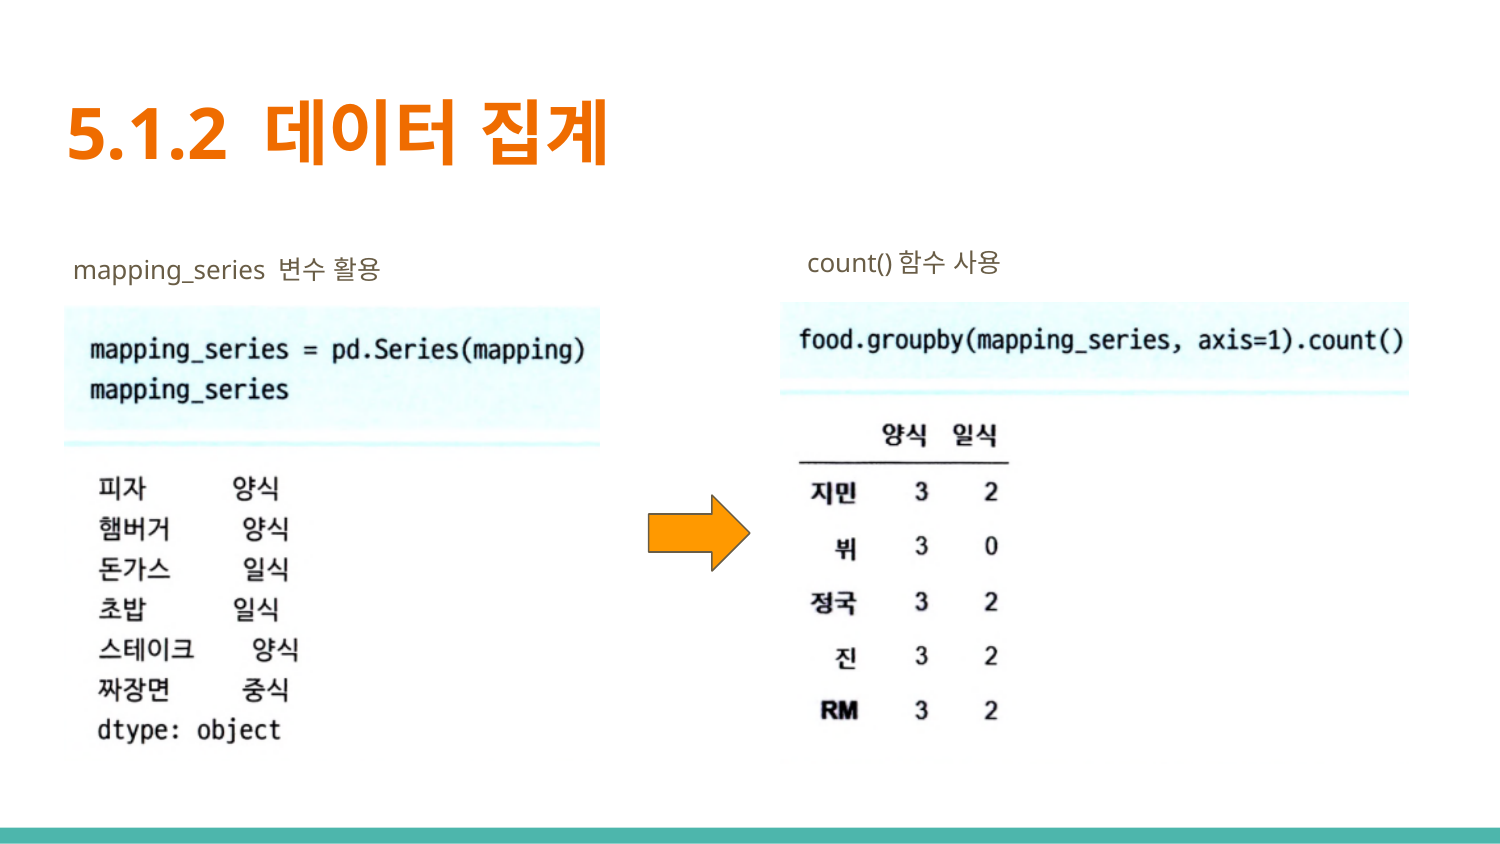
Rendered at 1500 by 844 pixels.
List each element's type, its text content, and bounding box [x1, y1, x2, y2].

text_box count()함수 사용 [792, 226, 1200, 300]
text_box [648, 495, 750, 572]
title 5.1.2 데이터 집계 [51, 72, 1449, 189]
list mapping_series 변수 활용 [51, 178, 649, 319]
picture [780, 302, 1409, 764]
picture [64, 305, 601, 761]
